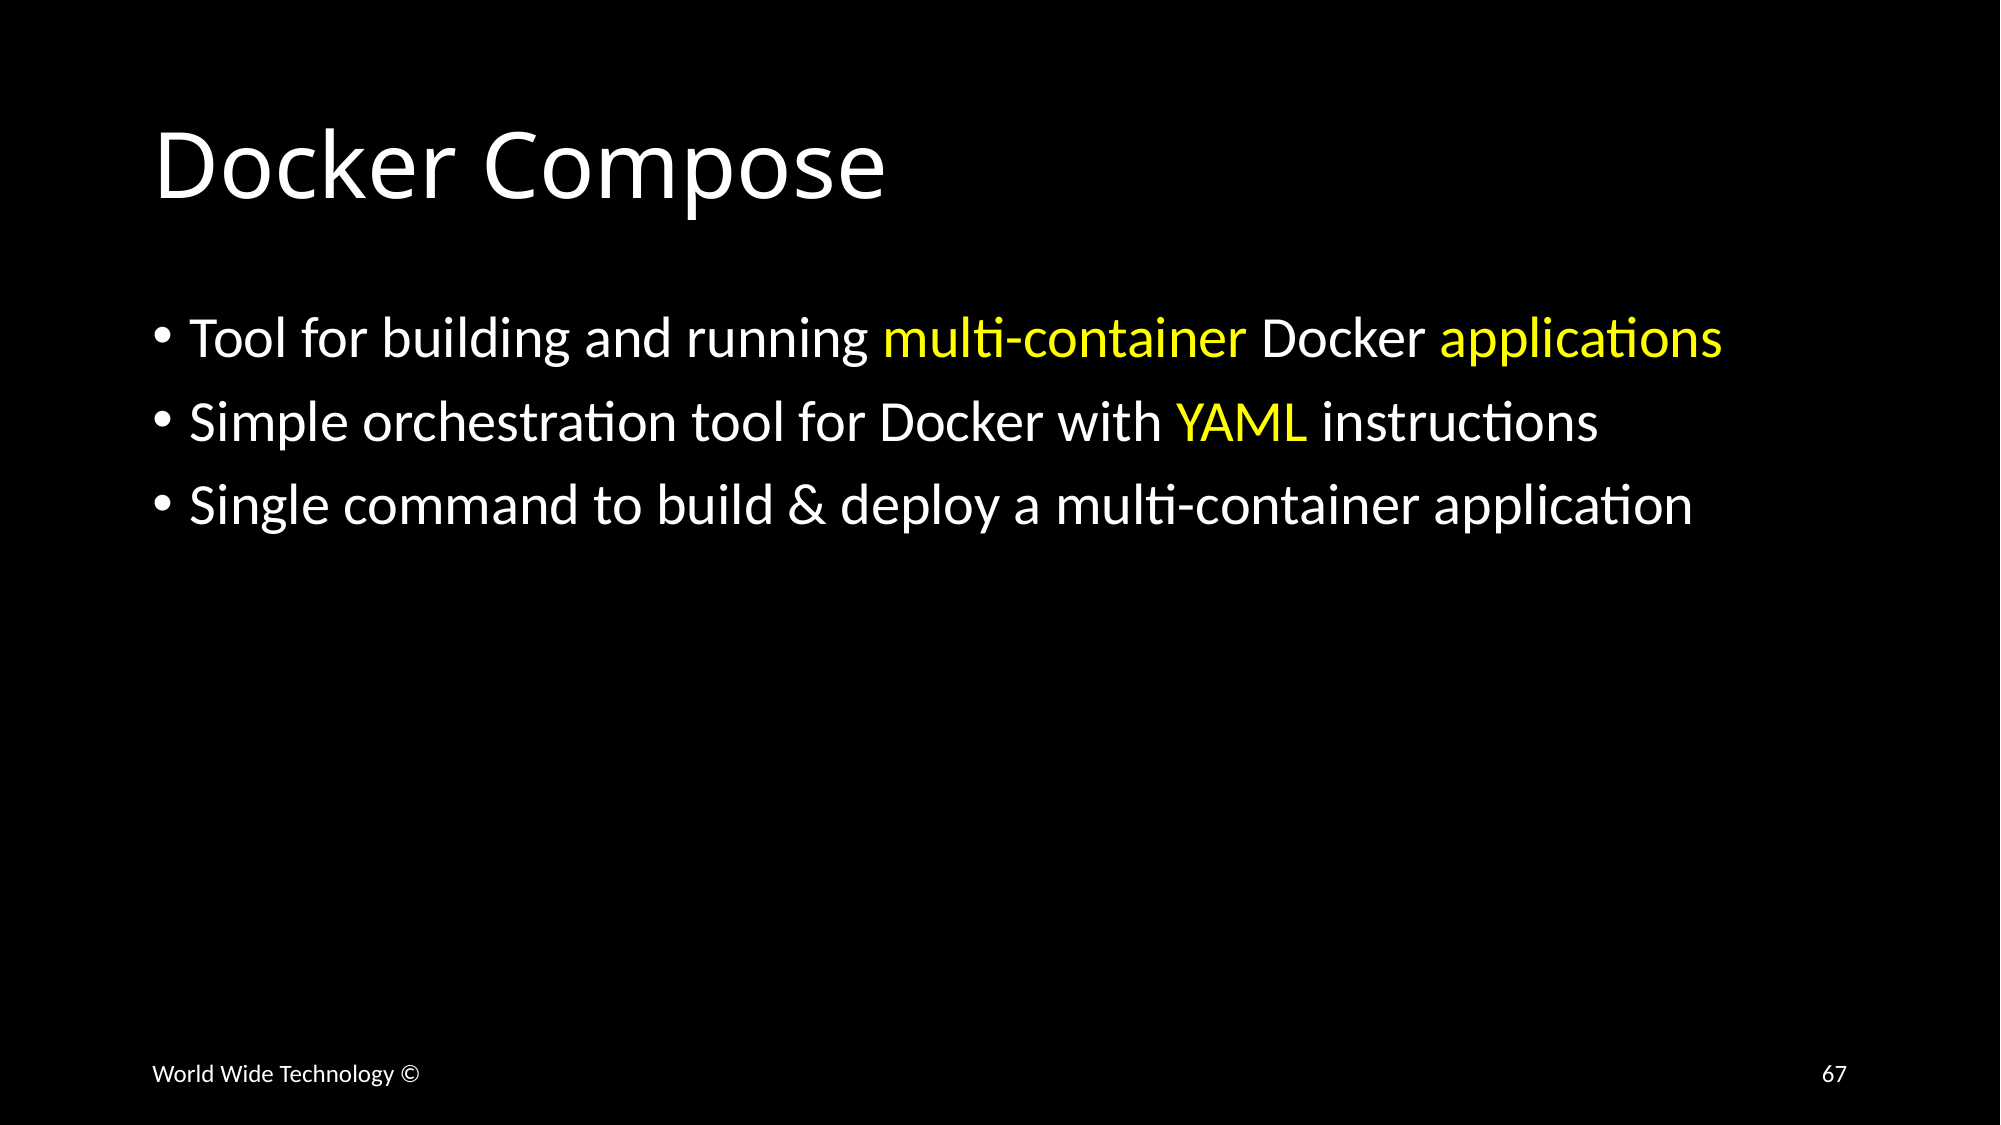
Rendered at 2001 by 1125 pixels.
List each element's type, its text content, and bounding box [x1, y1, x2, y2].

title Docker Compose [137, 59, 1863, 278]
slide_number 67 [1412, 1042, 1863, 1103]
slide_number World Wide Technology © [137, 1042, 588, 1103]
list Tool for building and running multi-container Docker applications Simple orchestration tool for Docker with YAML instructions Single command to build & deploy a multi-container application [137, 299, 1863, 1014]
